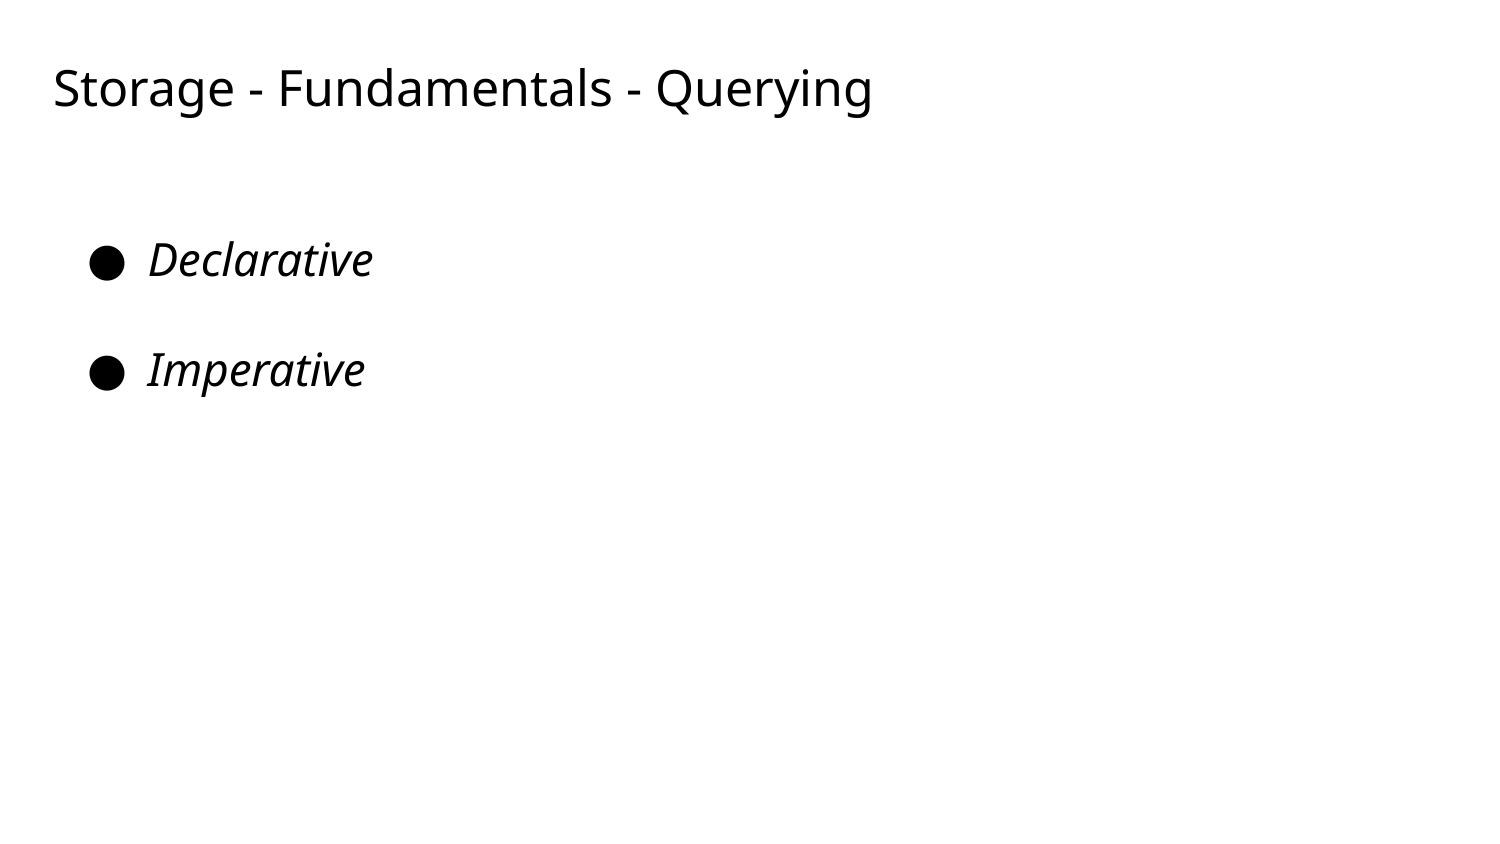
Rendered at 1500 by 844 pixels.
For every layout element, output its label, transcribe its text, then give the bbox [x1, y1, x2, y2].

title Storage - Fundamentals - Querying [38, 36, 1436, 132]
text_box Declarative Imperative [57, 177, 1401, 498]
